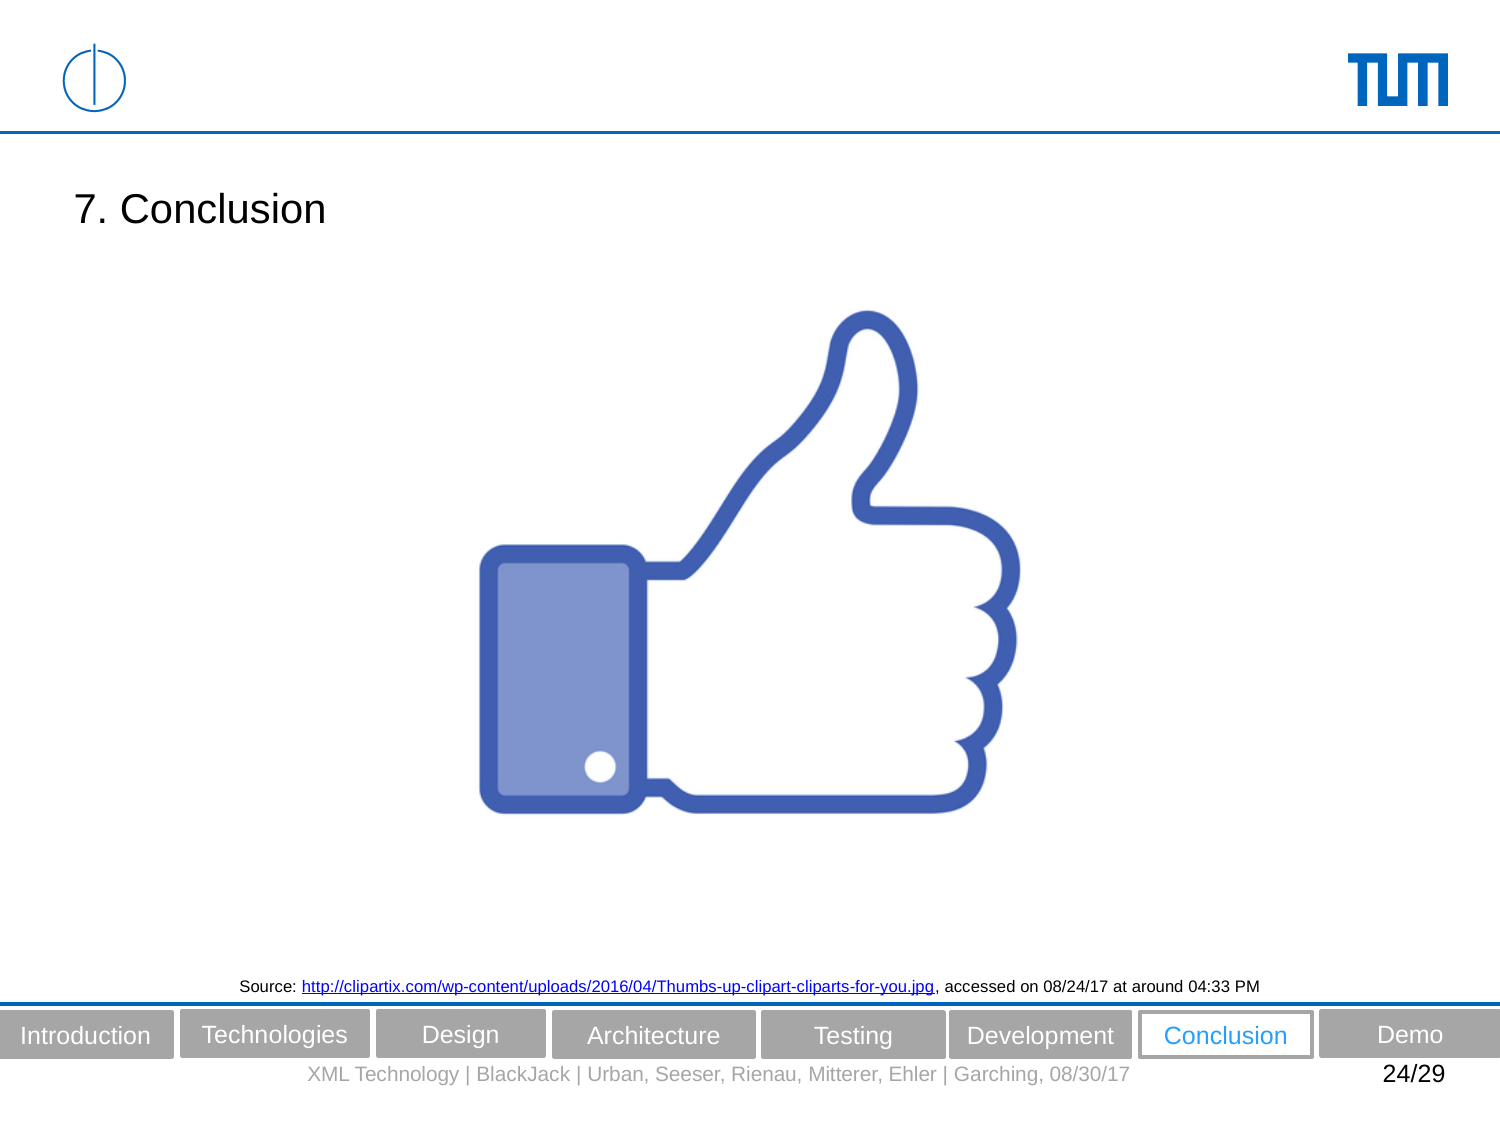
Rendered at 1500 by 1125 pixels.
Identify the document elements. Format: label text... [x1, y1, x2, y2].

text_box Design [376, 1009, 546, 1058]
text_box Testing [761, 1010, 946, 1059]
text_box Development [949, 1010, 1132, 1059]
picture [406, 219, 1093, 906]
text_box Demo [1319, 1009, 1500, 1058]
title 7. Conclusion [58, 162, 1278, 222]
text_box Technologies [180, 1009, 370, 1058]
slide_number 24/29 [1109, 1042, 1446, 1103]
text_box Introduction [0, 1010, 174, 1059]
text_box Source: http://clipartix.com/wp-content/uploads/2016/04/Thumbs-up-clipart-cliparts-for-you.jpg, accessed on 08/24/17 at around 04:33 PM [239, 972, 1261, 996]
text_box Architecture [552, 1010, 756, 1059]
text_box Conclusion [1138, 1010, 1314, 1059]
picture [58, 39, 130, 117]
footer XML Technology | BlackJack | Urban, Seeser, Rienau, Mitterer, Ehler | Garching, 08/30/17 [164, 1042, 1109, 1103]
